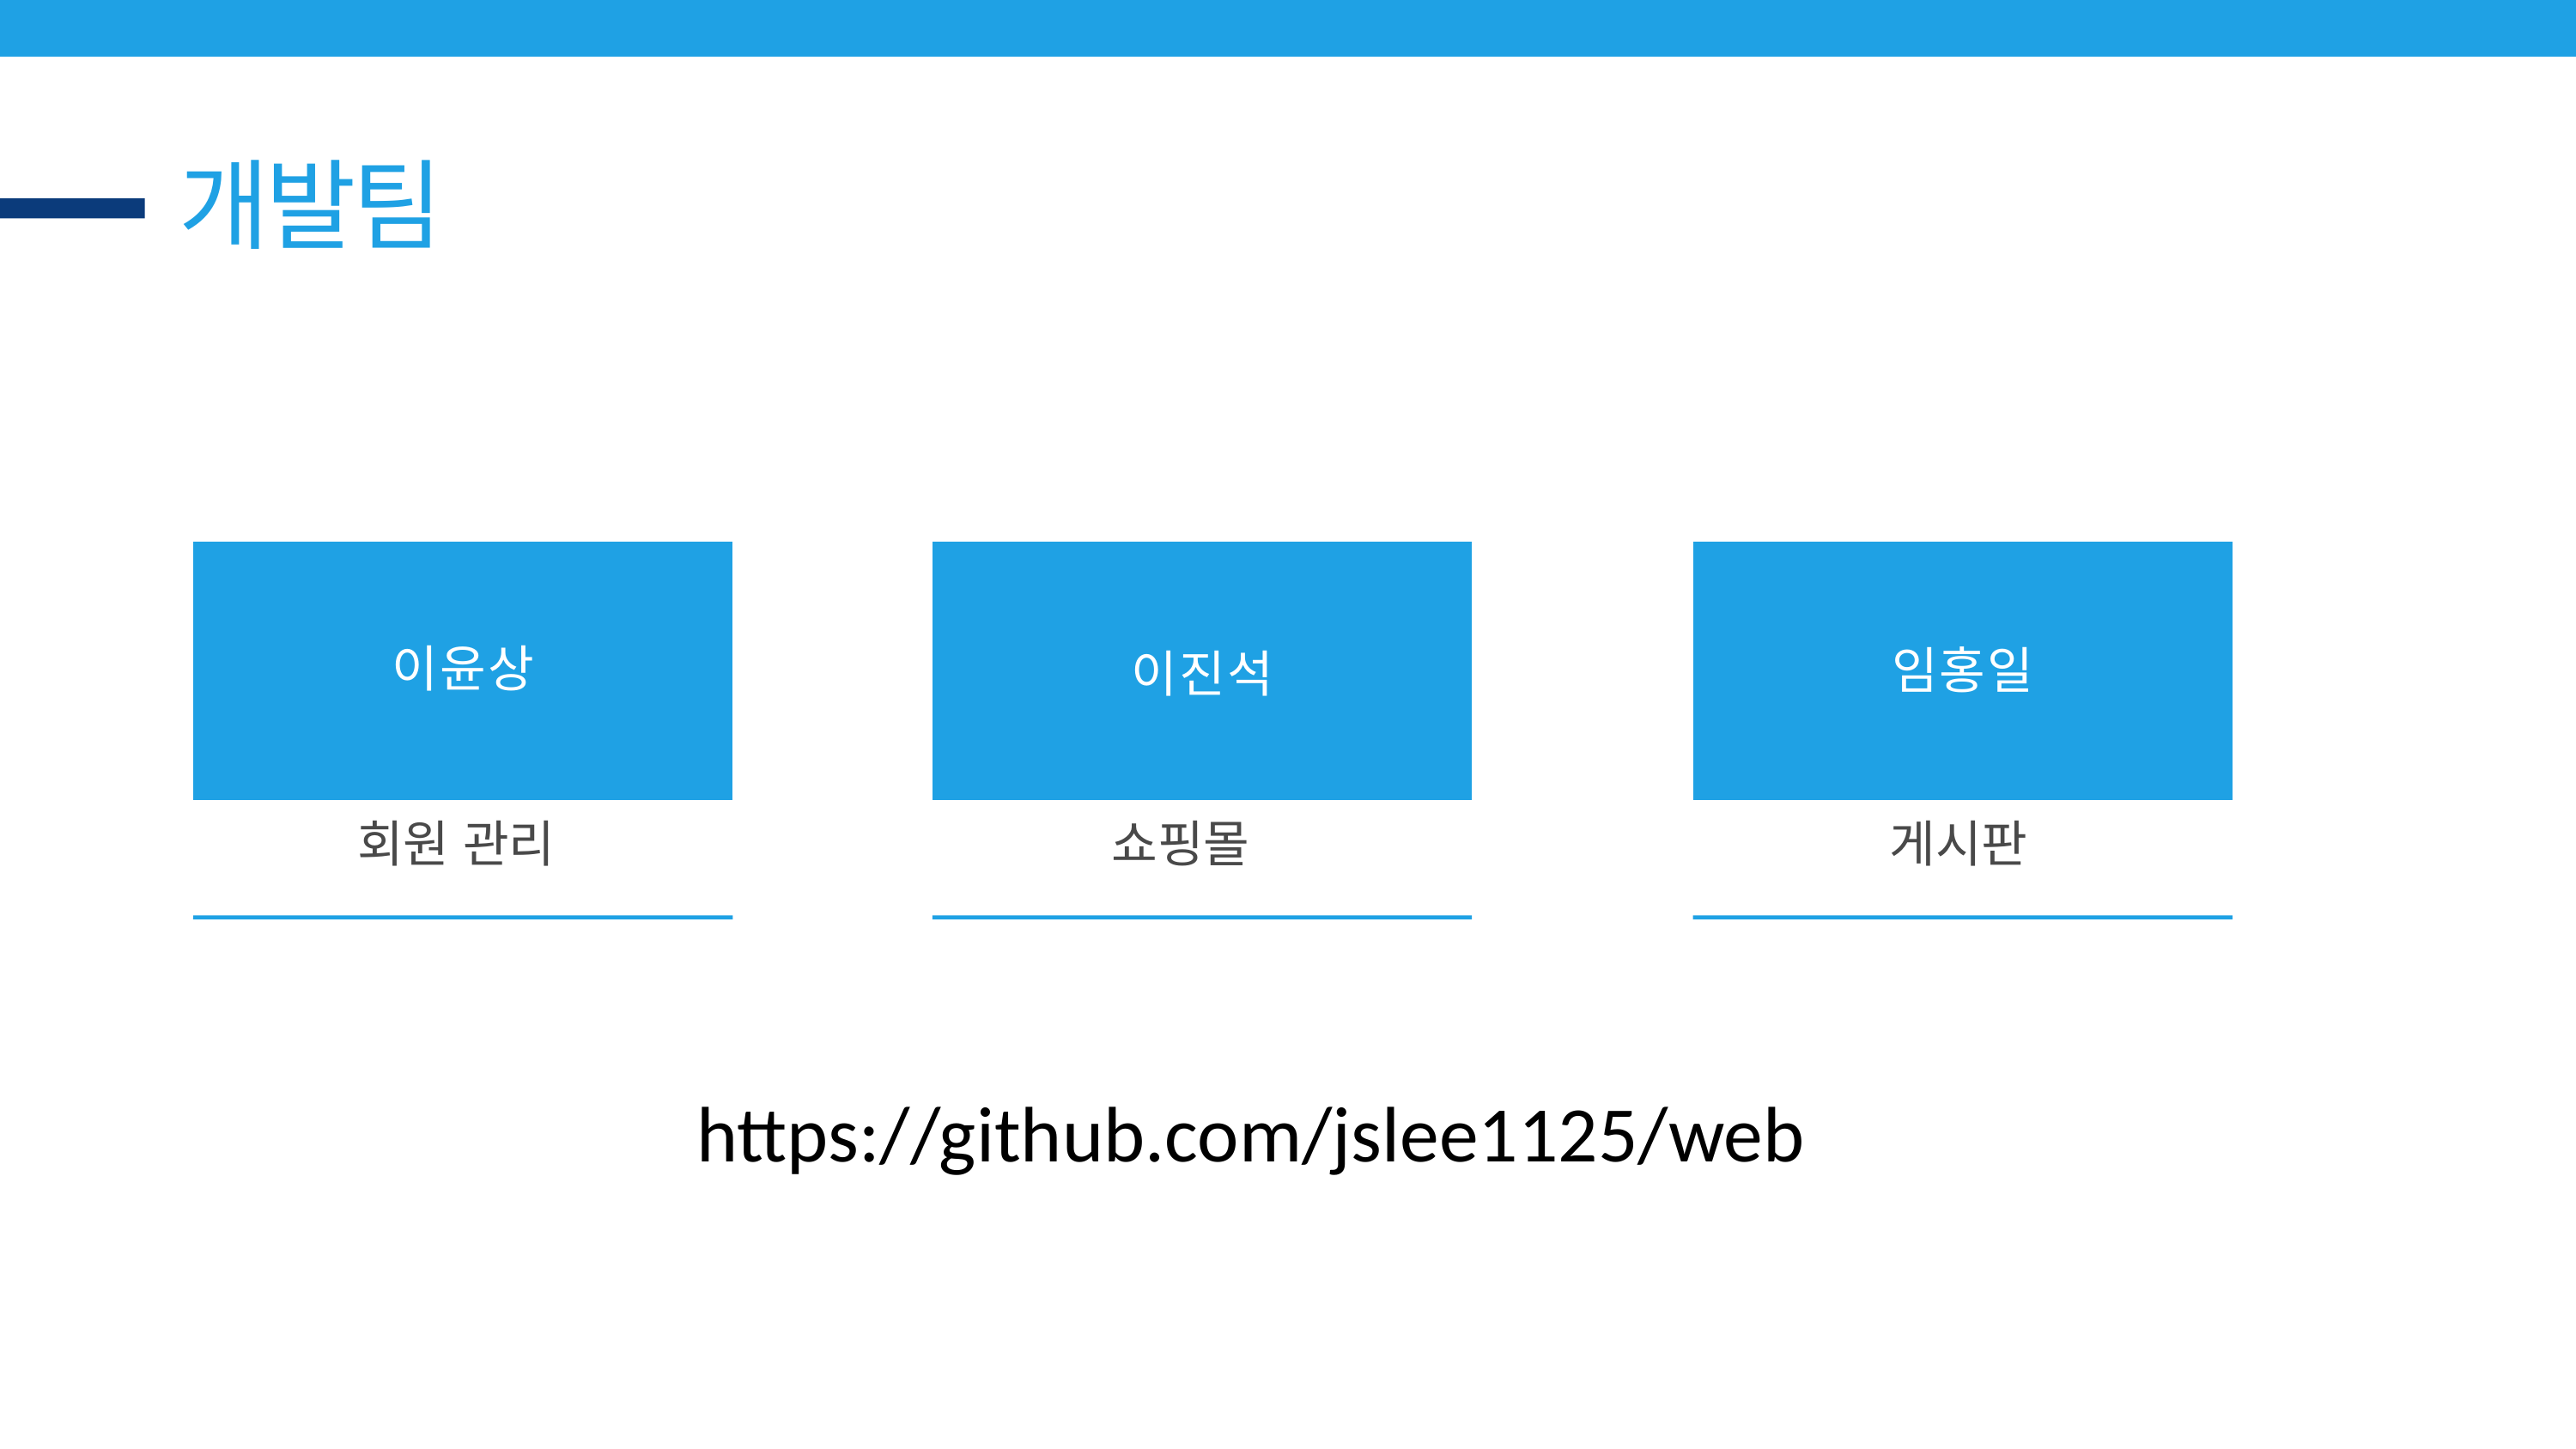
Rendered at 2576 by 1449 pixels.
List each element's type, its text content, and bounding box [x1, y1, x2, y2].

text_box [932, 541, 1473, 800]
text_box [0, 0, 2576, 58]
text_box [192, 541, 733, 800]
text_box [1692, 541, 2233, 800]
text_box 쇼핑몰 [910, 830, 1451, 873]
text_box https://github.com/jslee1125/web [683, 1076, 1820, 1185]
text_box 게시판 [1688, 830, 2229, 873]
text_box 회원 관리 [186, 830, 726, 873]
text_box 개발팀 [179, 142, 1111, 262]
